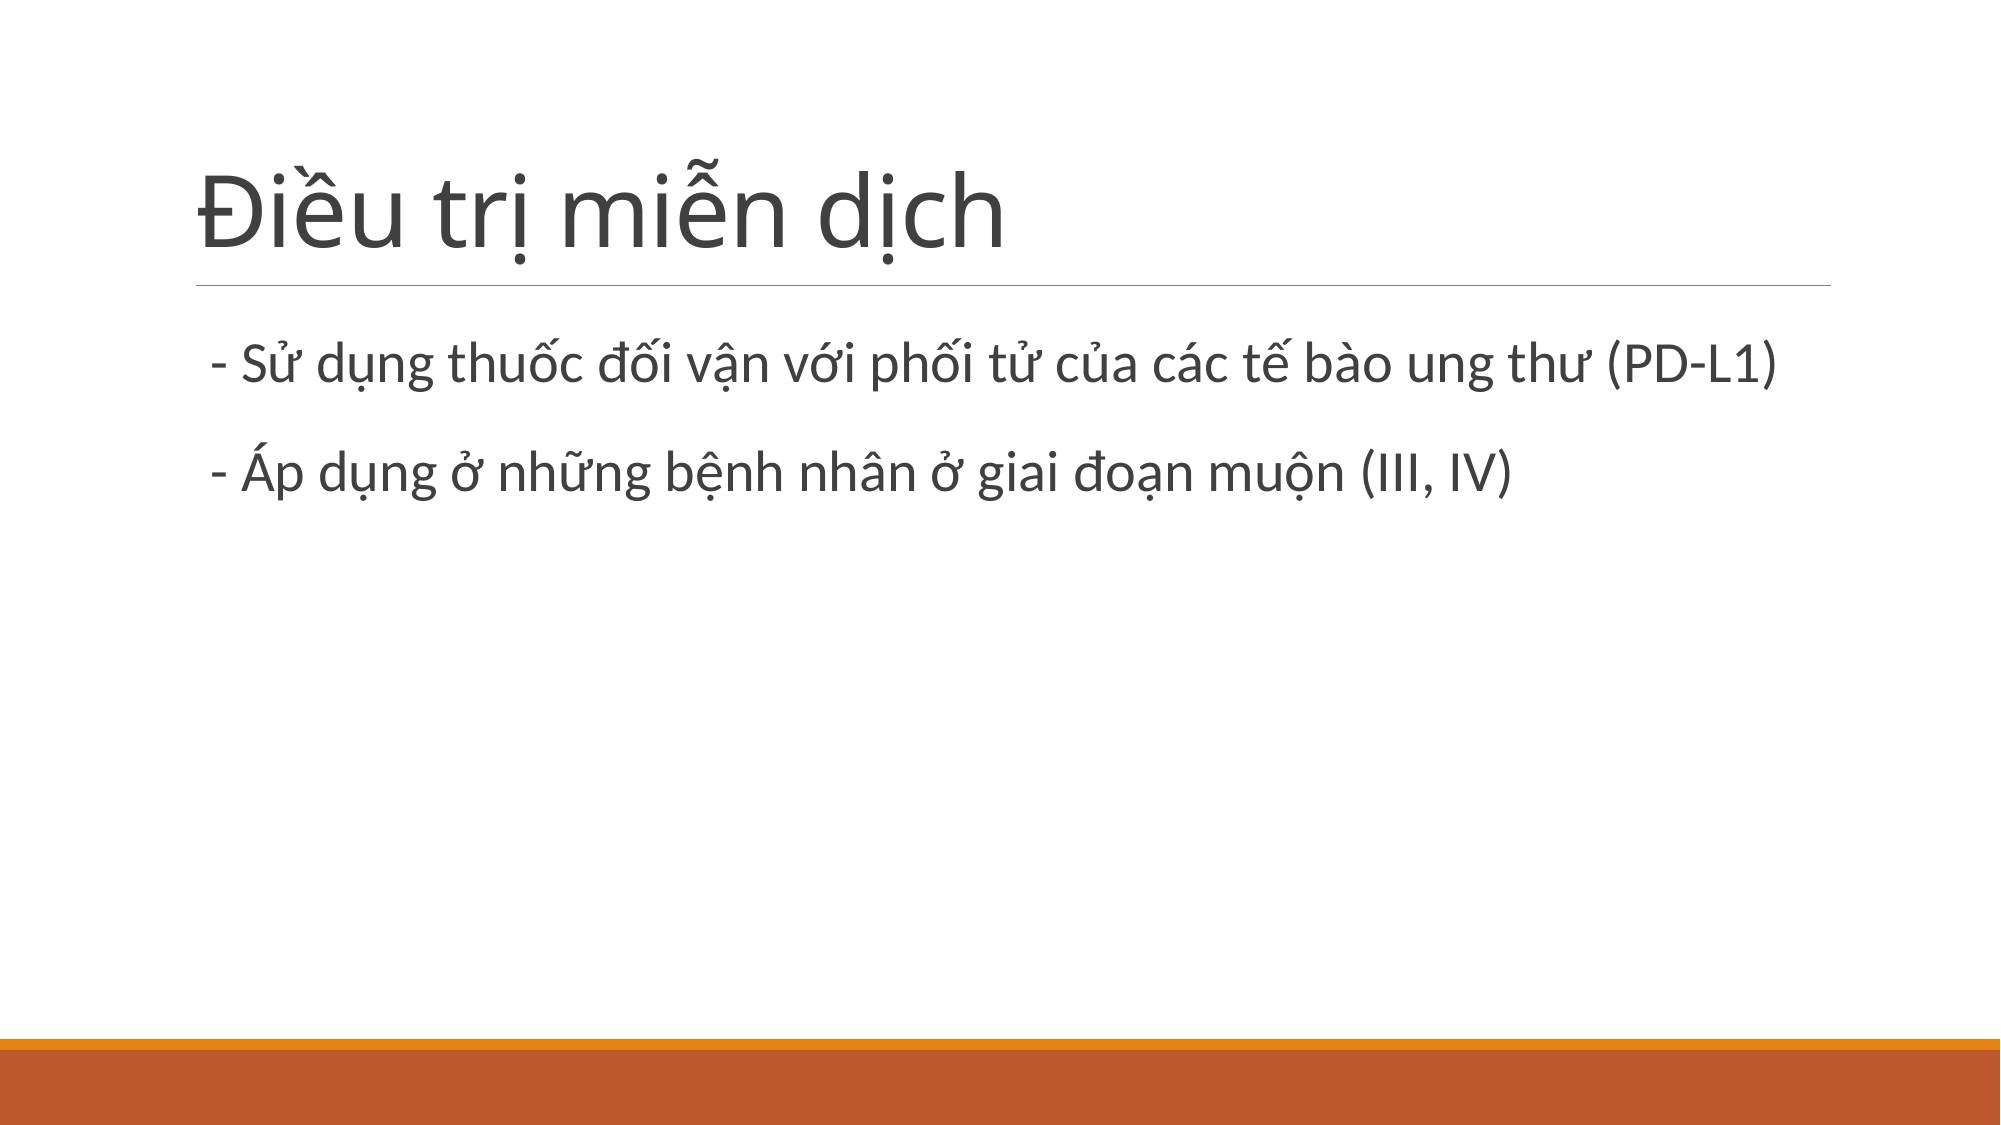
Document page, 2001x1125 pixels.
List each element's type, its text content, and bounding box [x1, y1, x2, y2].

title Điều trị miễn dịch [180, 47, 1830, 285]
list - Sử dụng thuốc đối vận với phối tử của các tế bào ung thư (PD-L1) - Áp dụng ở những bệnh nhân ở giai đoạn muộn (III, IV) [180, 302, 1830, 963]
